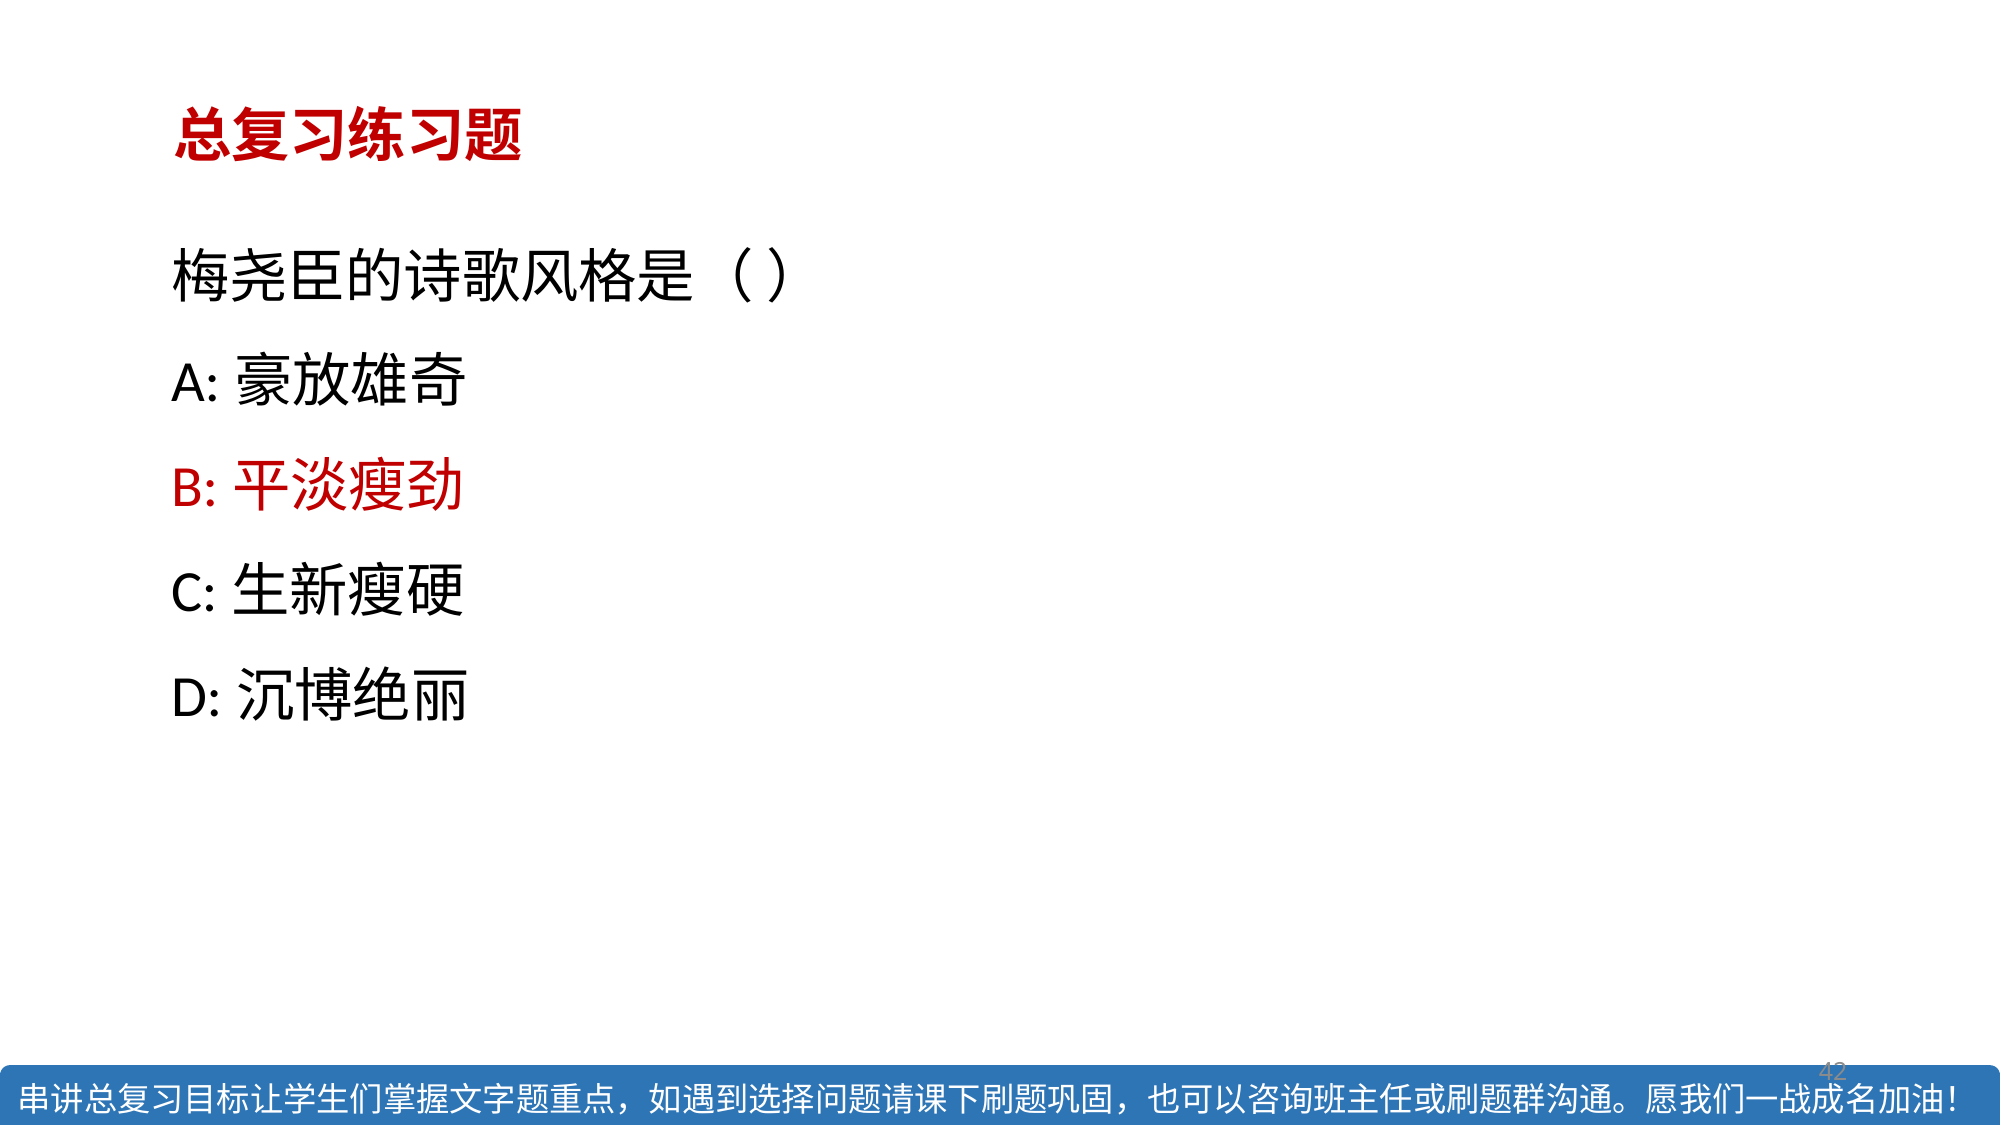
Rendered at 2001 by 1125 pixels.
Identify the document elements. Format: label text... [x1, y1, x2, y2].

text_box 梅尧臣的诗歌风格是（ ） A:豪放雄奇 B:平淡瘦劲 C:生新瘦硬 D:沉博绝丽 [156, 196, 1609, 736]
text_box 总复习练习题 [158, 56, 538, 176]
slide_number 42 [1412, 1042, 1863, 1103]
